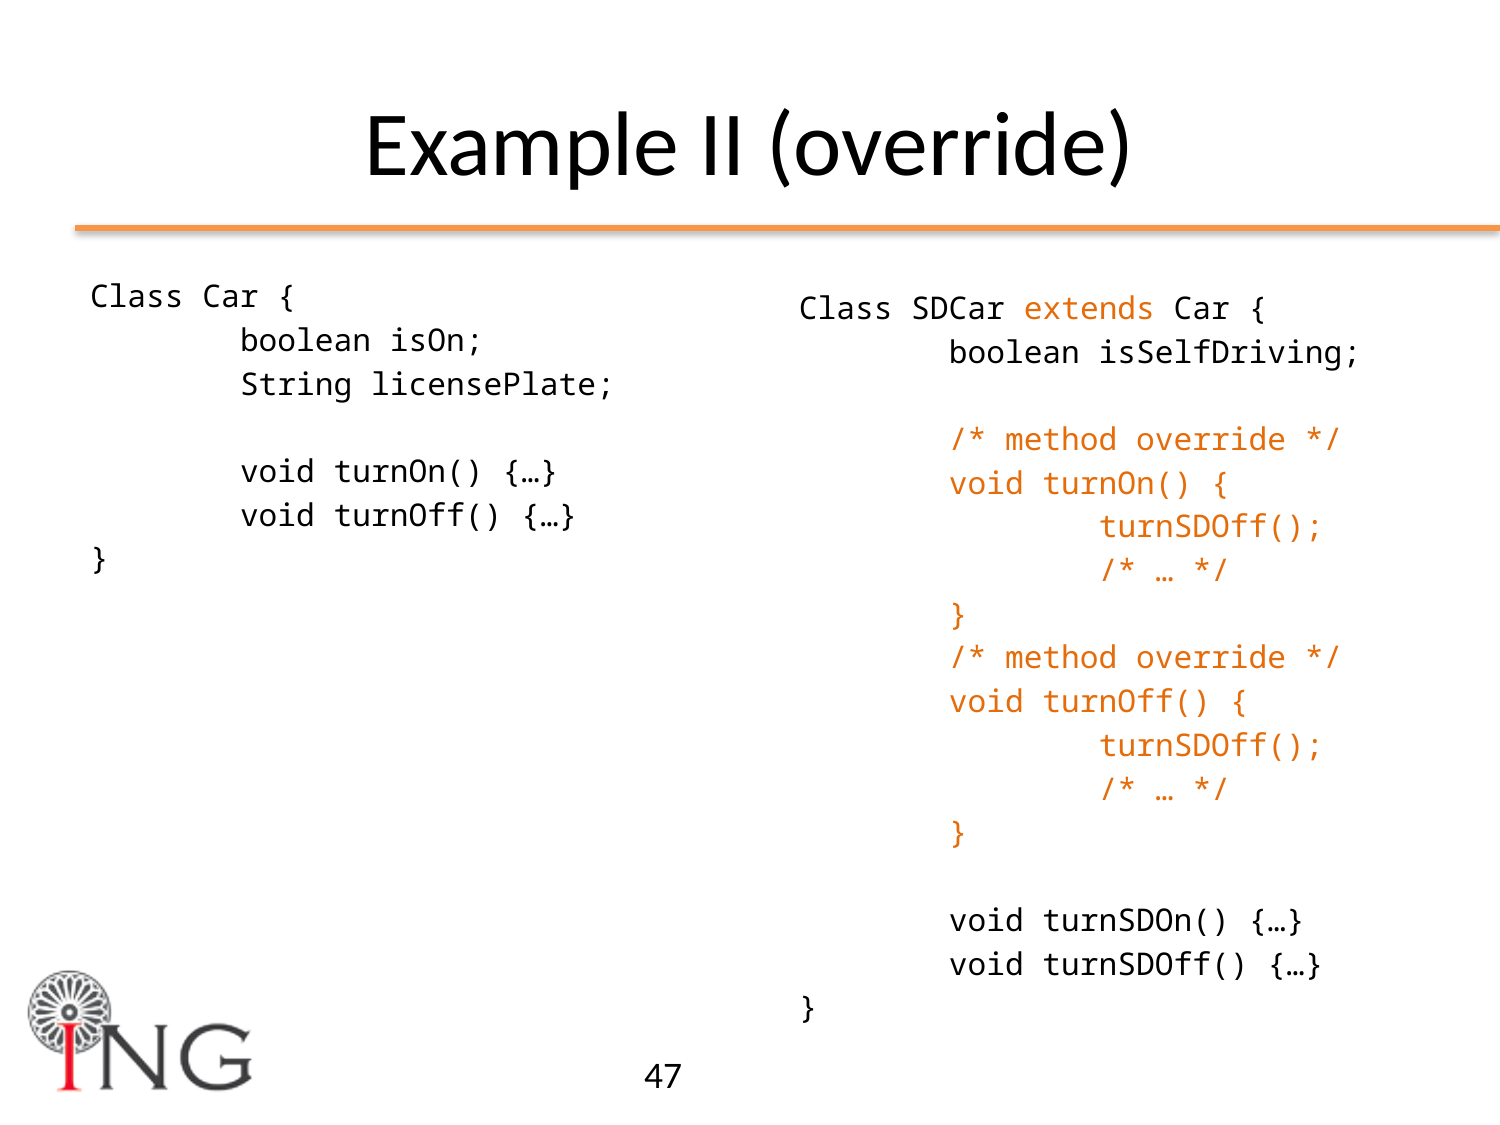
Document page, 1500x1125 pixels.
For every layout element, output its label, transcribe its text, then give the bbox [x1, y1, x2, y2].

list Class Car { boolean isOn; String licensePlate; void turnOn() {…} void turnOff() {…} } [75, 268, 715, 1012]
text_box Class SDCar extends Car { boolean isSelfDriving; /* method override */ void turnOn() { turnSDOff(); /* … */ } /* method override */ void turnOff() { turnSDOff(); /* … */ } void turnSDOn() {…} void turnSDOff() {…} } [783, 280, 1424, 1024]
slide_number 47 [629, 1043, 1425, 1104]
picture [3, 948, 281, 1124]
title Example II (override) [75, 45, 1425, 233]
